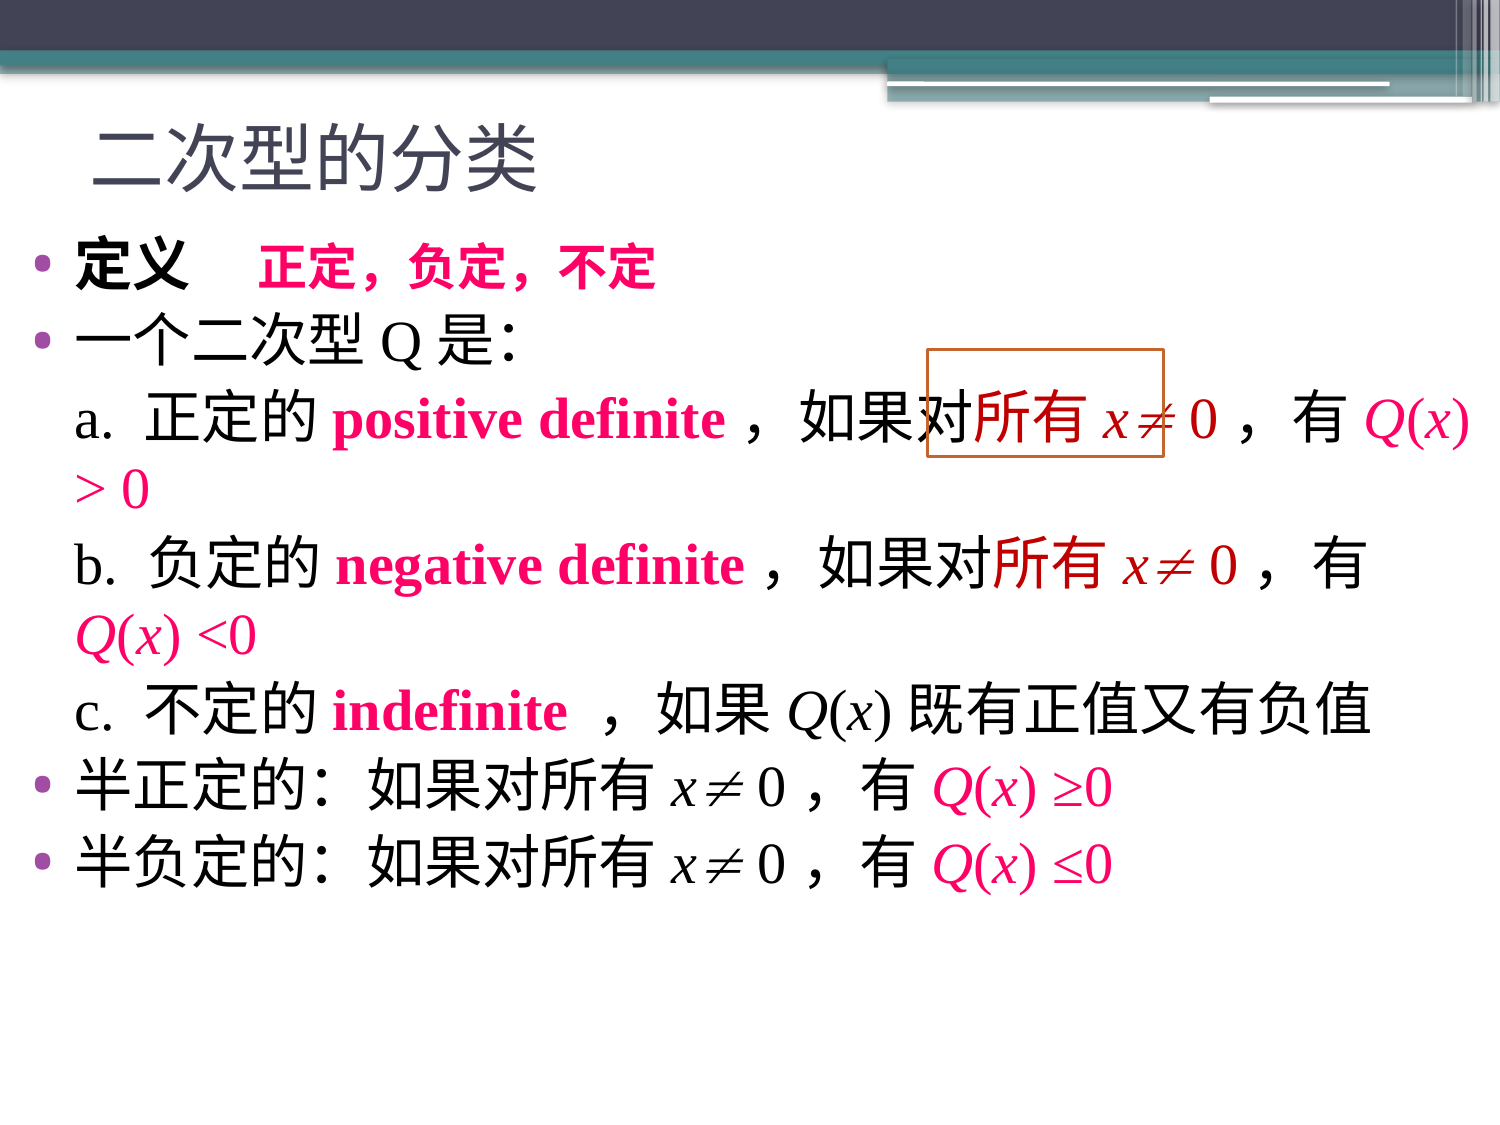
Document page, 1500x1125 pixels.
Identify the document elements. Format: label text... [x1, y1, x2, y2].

text_box [926, 348, 1165, 458]
list 定义 正定，负定，不定 一个二次型Q是： a. 正定的positive definite，如果对所有x 0，有Q(x) > 0 b. 负定的negative definite，如果对所有x 0，有Q(x) <0 c. 不定的indefinite ，如果Q(x)既有正值又有负值 半正定的：如果对所有x 0，有Q(x) ≥0 半负定的：如果对所有x 0，有Q(x) ≤0 [0, 219, 1500, 1059]
title 二次型的分类 [75, 68, 1425, 219]
